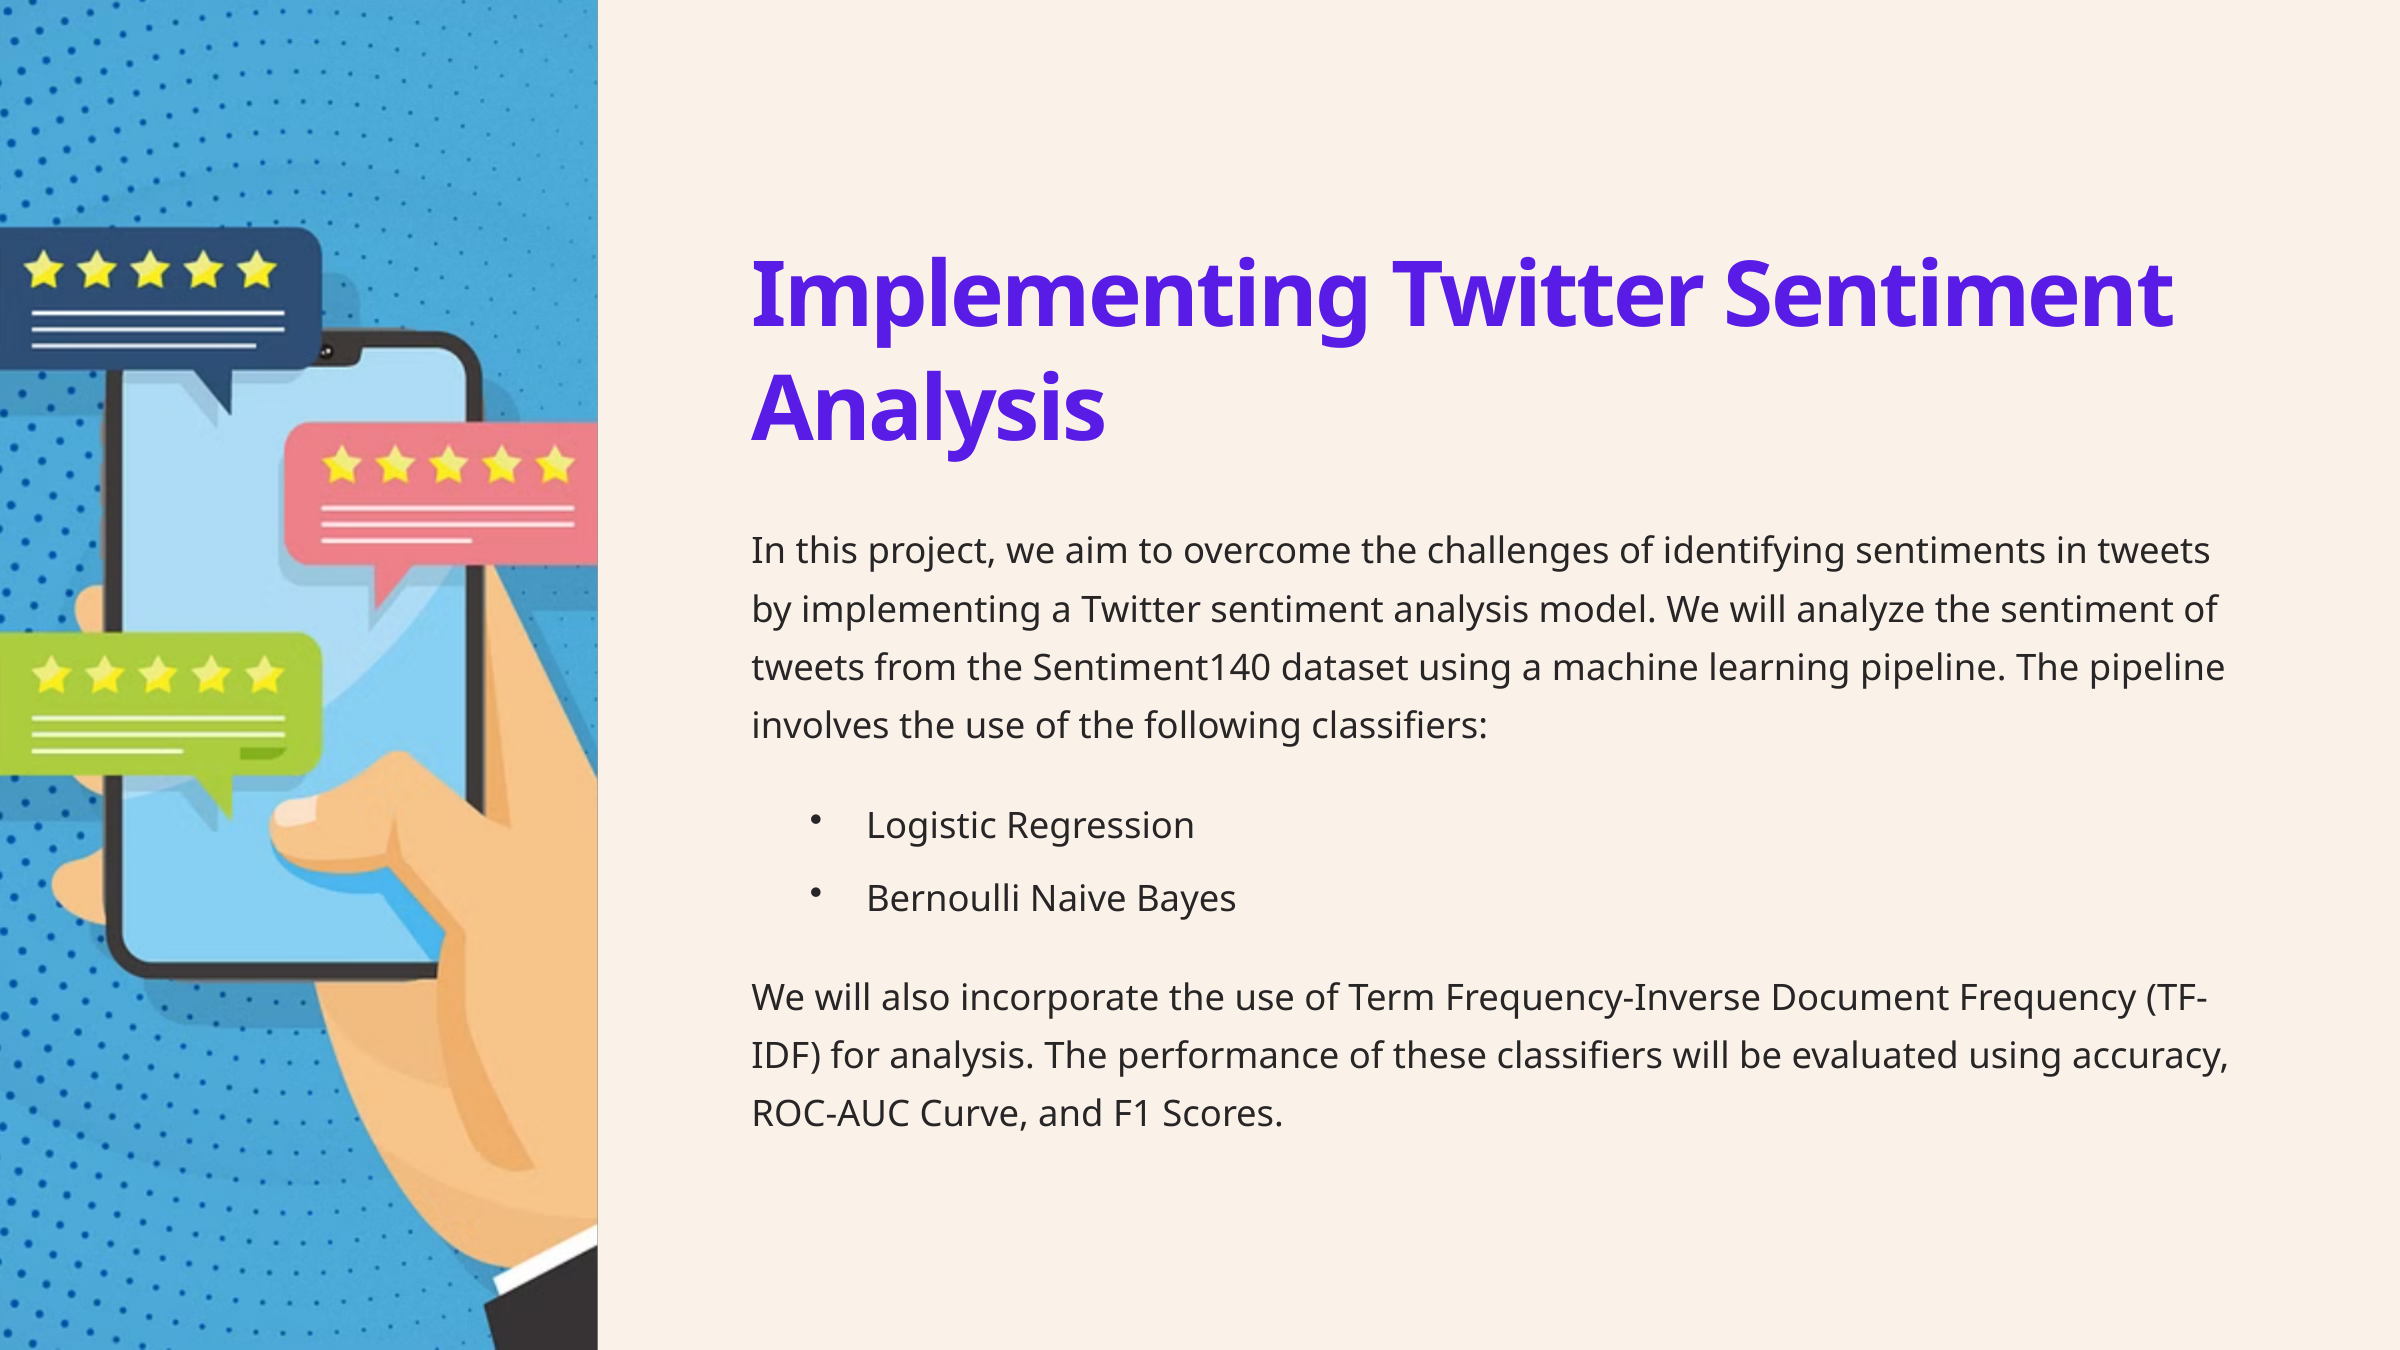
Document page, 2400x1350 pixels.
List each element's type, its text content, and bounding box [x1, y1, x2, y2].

picture [0, 0, 599, 1350]
text_box We will also incorporate the use of Term Frequency-Inverse Document Frequency (TF-IDF) for analysis. The performance of these classifiers will be evaluated using accuracy, ROC-AUC Curve, and F1 Scores. [736, 951, 2264, 1127]
text_box [599, 0, 2400, 1350]
text_box Bernoulli Naive Bayes [794, 852, 2264, 911]
text_box Implementing Twitter Sentiment Analysis [736, 223, 2264, 451]
text_box In this project, we aim to overcome the challenges of identifying sentiments in tweets by implementing a Twitter sentiment analysis model. We will analyze the sentiment of tweets from the Sentiment140 dataset using a machine learning pipeline. The pipeline involves the use of the following classifiers: [736, 505, 2264, 739]
text_box Logistic Regression [794, 779, 2264, 839]
